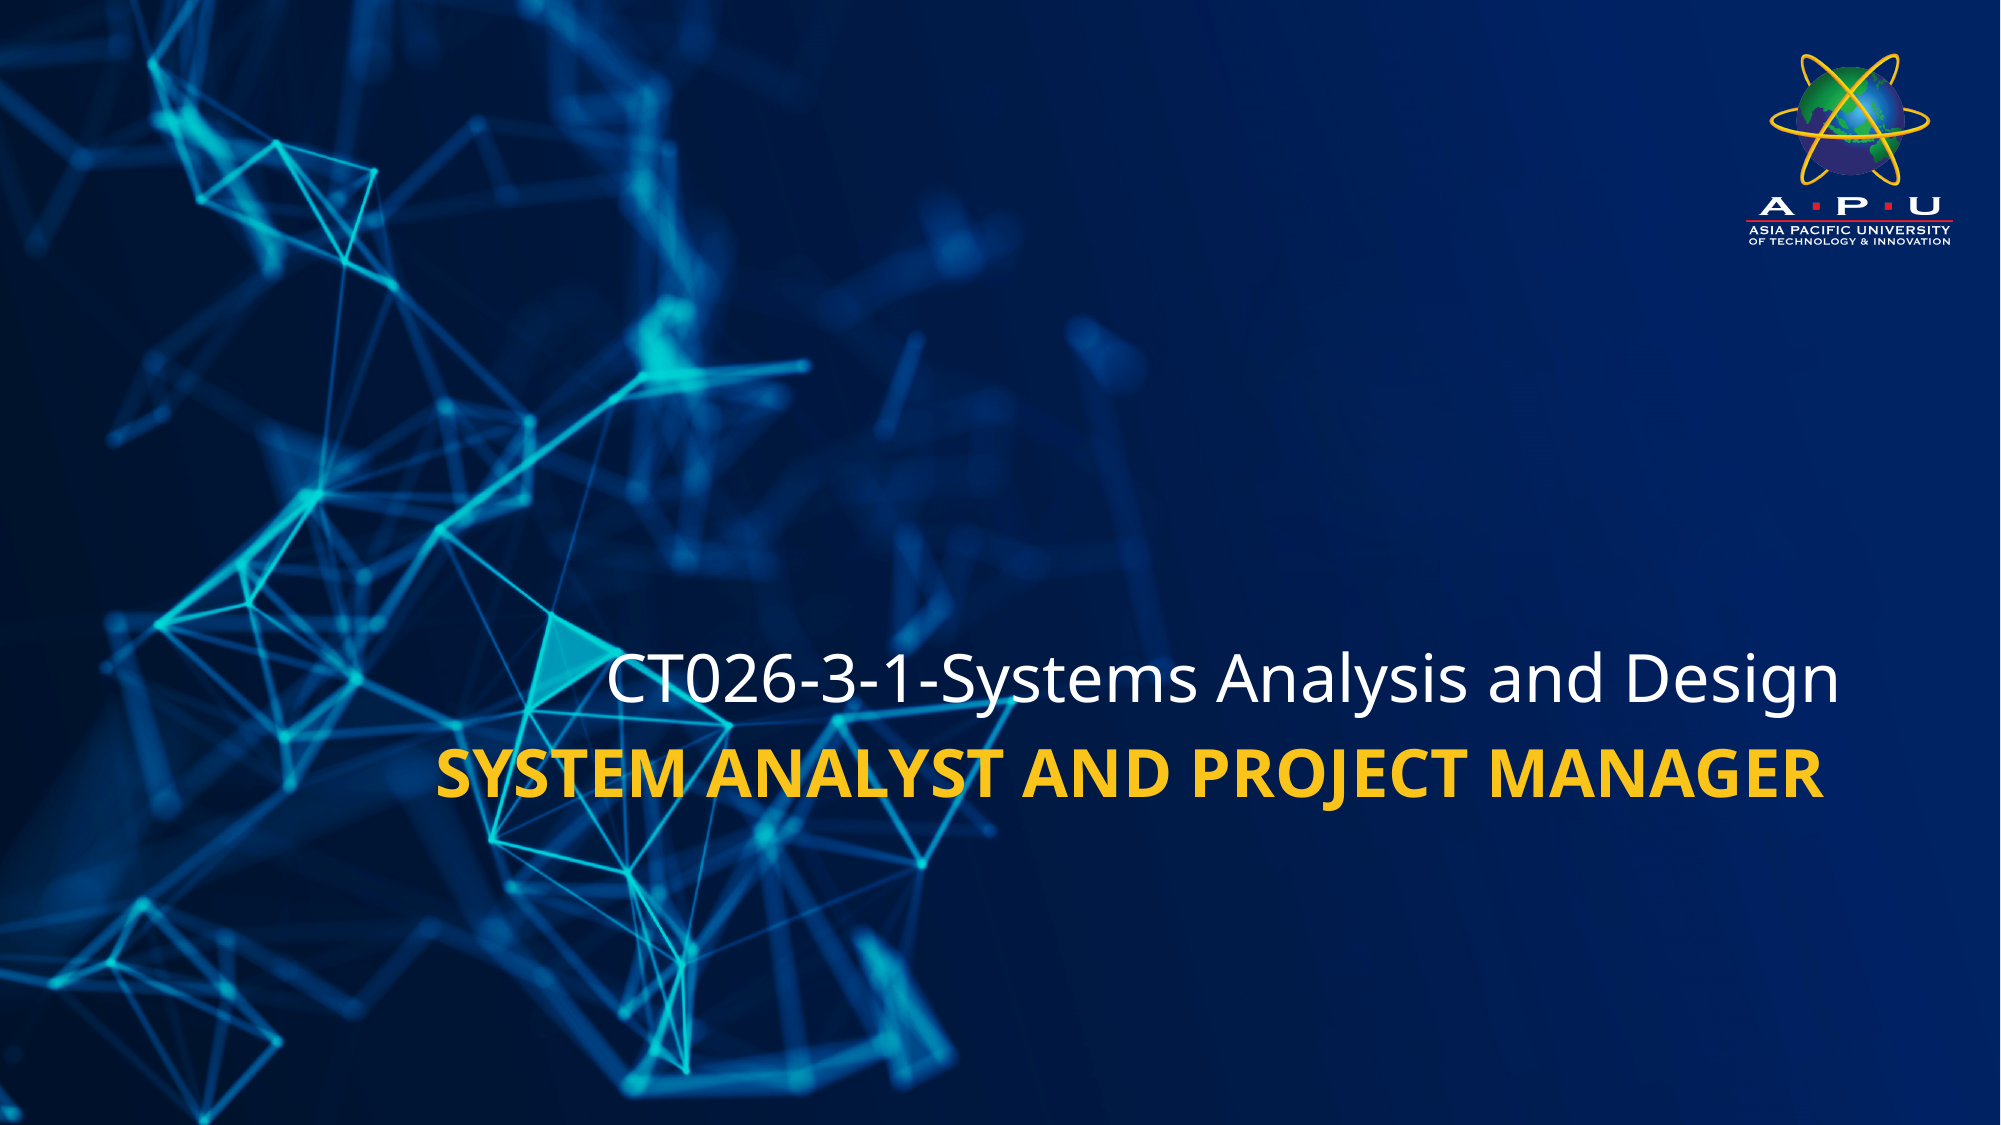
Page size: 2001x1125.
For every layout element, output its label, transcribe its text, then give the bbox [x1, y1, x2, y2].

list CT026-3-1-Systems Analysis and Design [157, 476, 1858, 723]
title System Analyst and Project Manager [157, 723, 1858, 947]
picture [0, 0, 2001, 1125]
